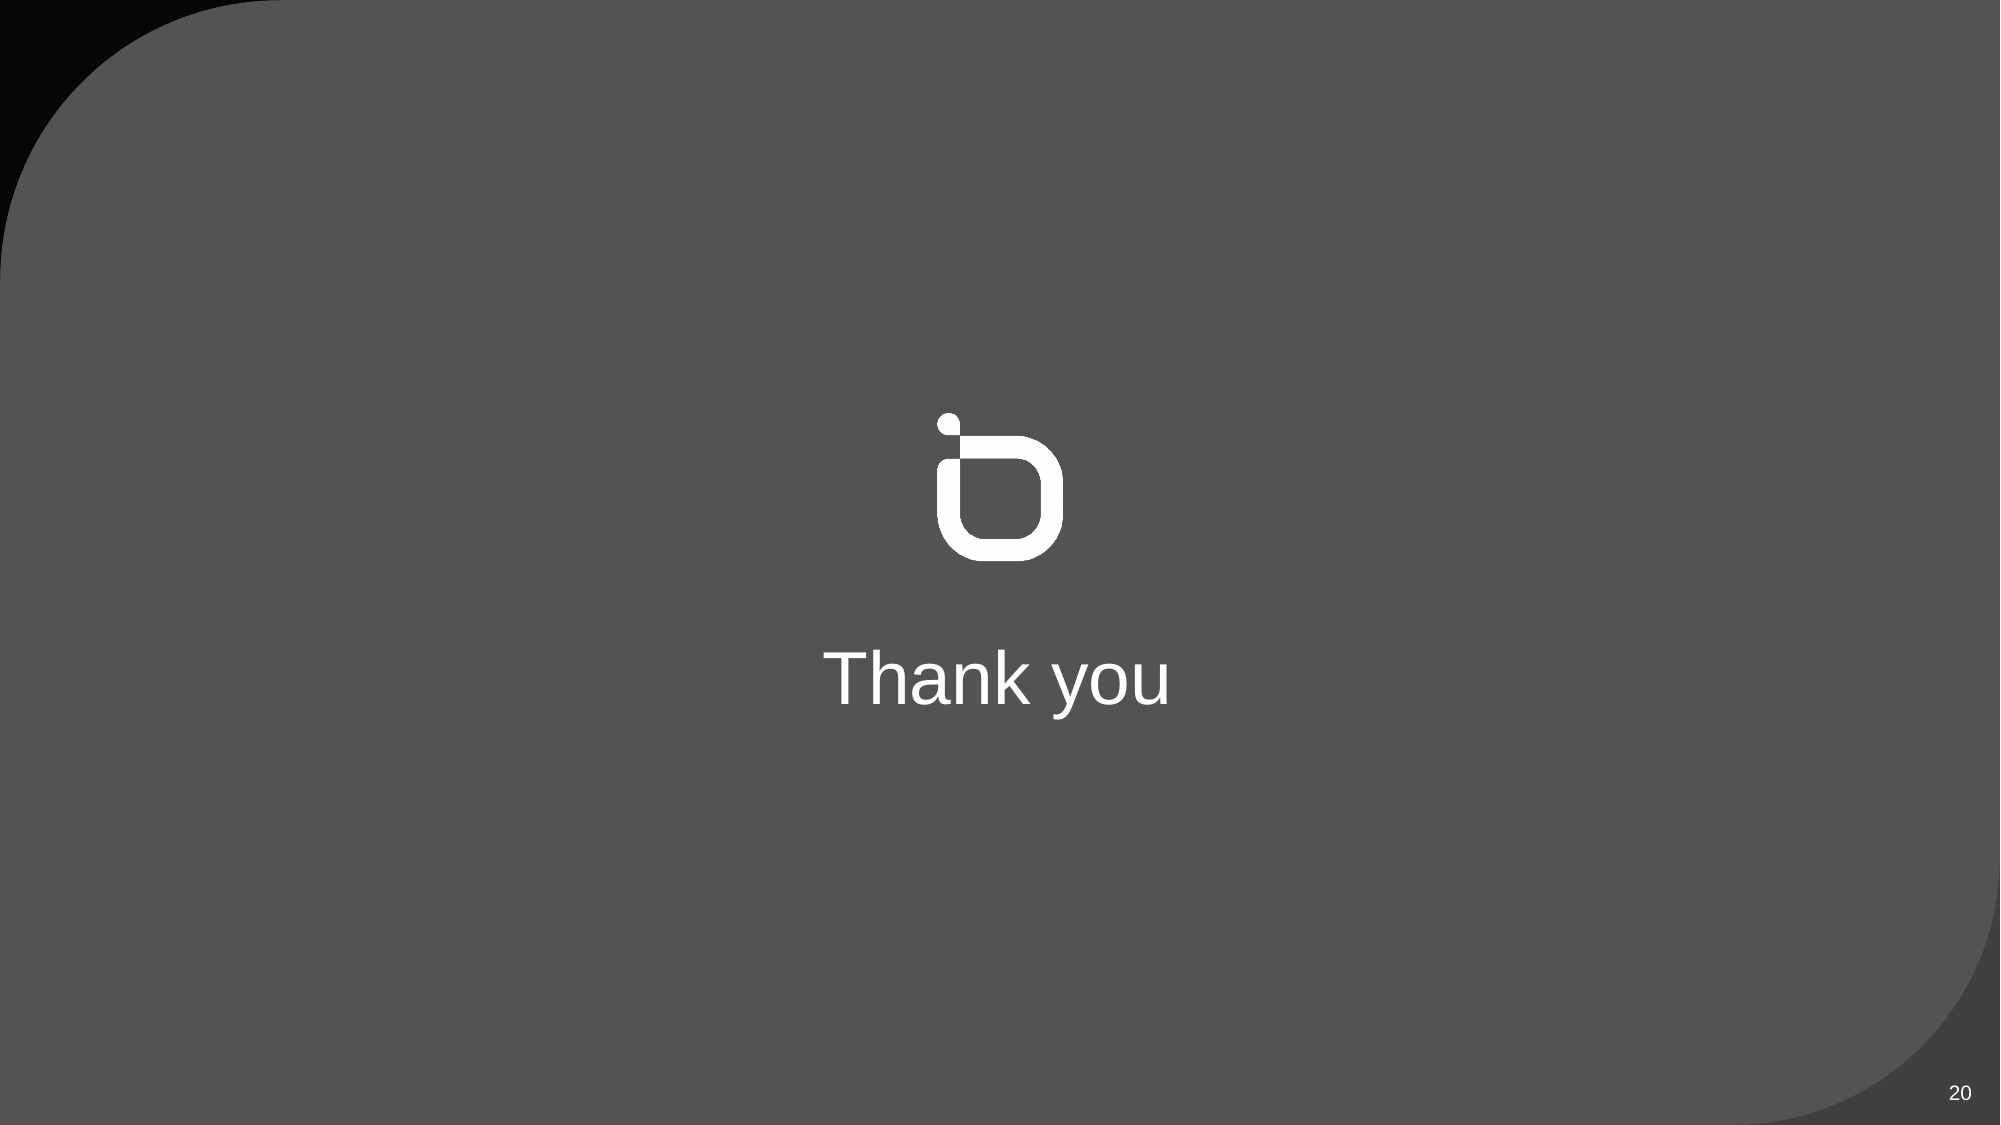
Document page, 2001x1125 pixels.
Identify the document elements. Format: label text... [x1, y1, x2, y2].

picture [895, 382, 1105, 592]
title Thank you [278, 640, 1717, 788]
slide_number 20 [1866, 1074, 1972, 1105]
